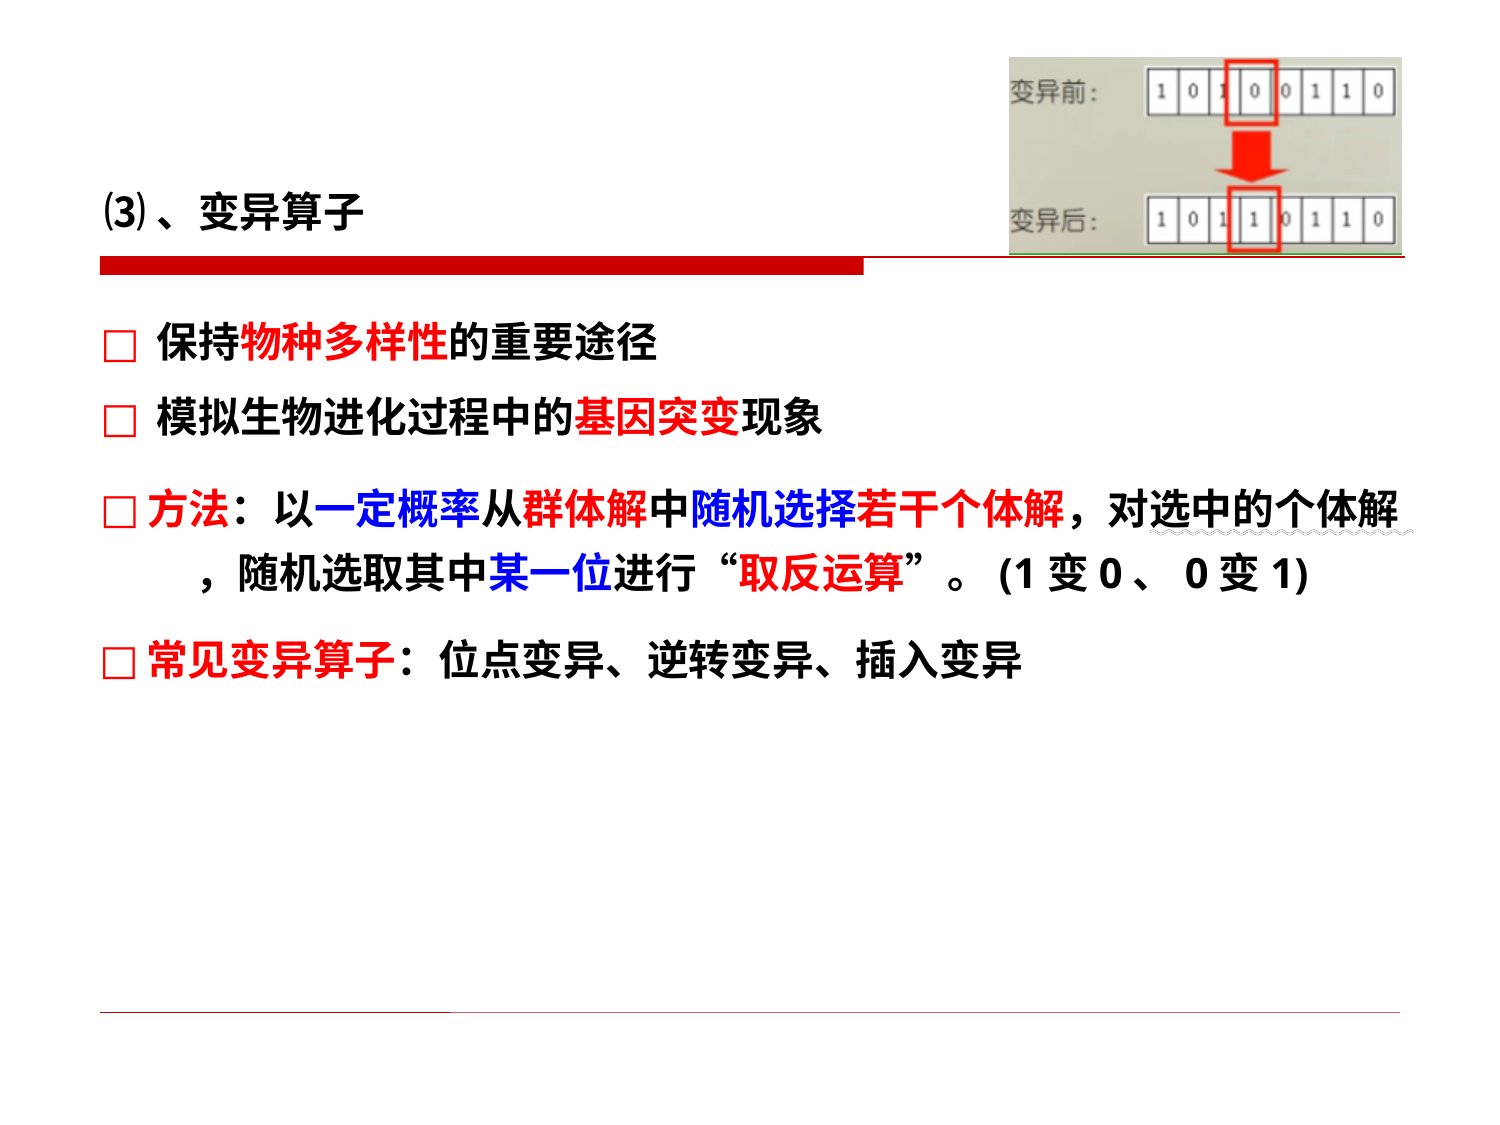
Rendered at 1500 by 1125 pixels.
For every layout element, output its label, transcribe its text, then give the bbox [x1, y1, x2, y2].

text_box 常见变异算子：位点变异、逆转变异、插入变异 [99, 633, 1057, 684]
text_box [100, 57, 1412, 599]
